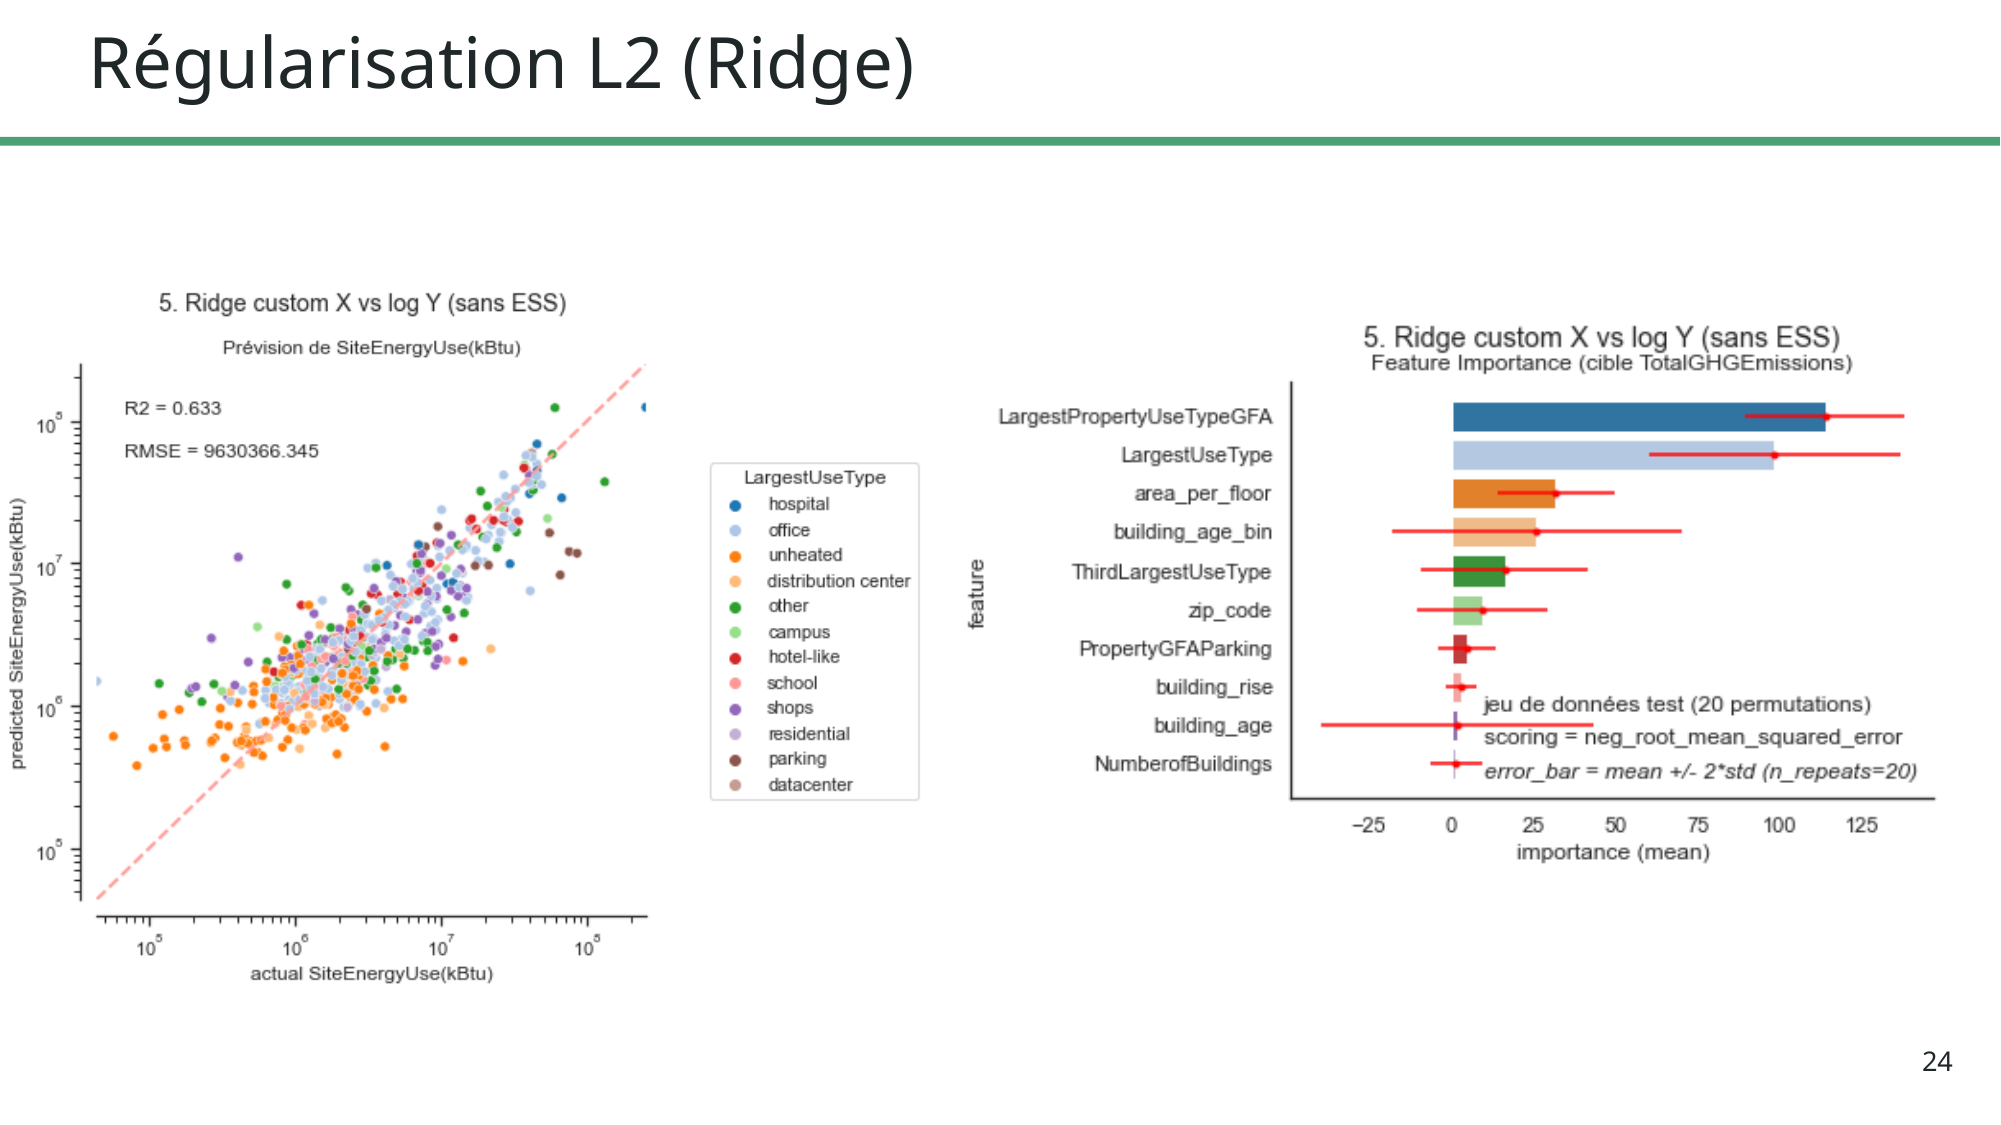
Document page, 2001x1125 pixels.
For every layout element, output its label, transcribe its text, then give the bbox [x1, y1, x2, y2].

title Régularisation L2 (Ridge) [68, 0, 1932, 123]
picture [0, 282, 930, 995]
slide_number 24 [1853, 1019, 1974, 1106]
picture [957, 312, 1947, 877]
